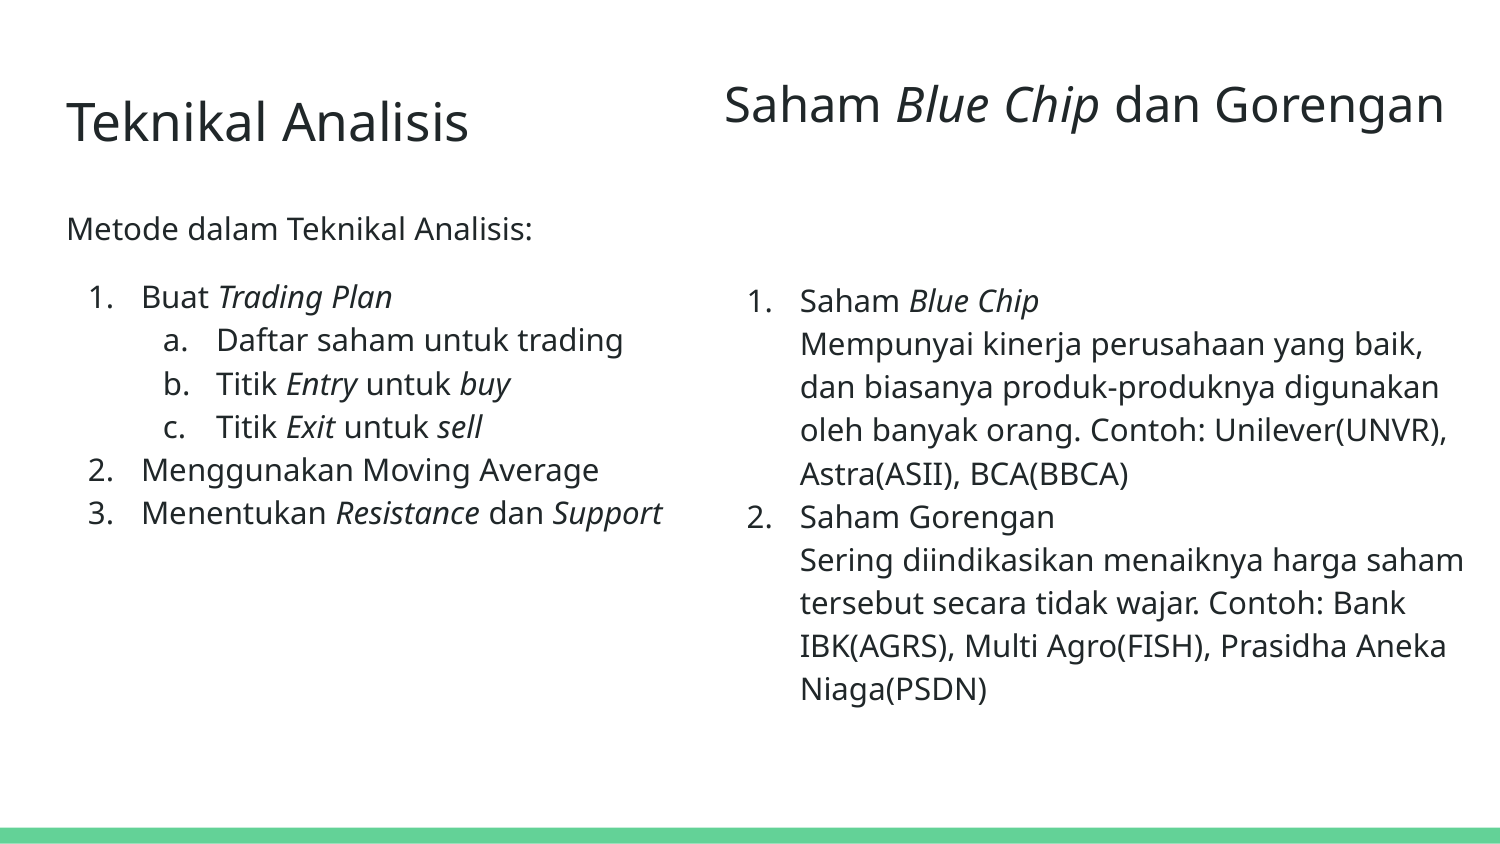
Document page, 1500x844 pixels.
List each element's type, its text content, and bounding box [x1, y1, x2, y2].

list Metode dalam Teknikal Analisis: Buat Trading Plan Daftar saham untuk trading Titik Entry untuk buy Titik Exit untuk sell Menggunakan Moving Average Menentukan Resistance dan Support [51, 189, 842, 750]
title Saham Blue Chip dan Gorengan [709, 58, 1463, 153]
title Teknikal Analisis [51, 72, 673, 167]
list Saham Blue Chip Mempunyai kinerja perusahaan yang baik, dan biasanya produk-produknya digunakan oleh banyak orang. Contoh: Unilever(UNVR), Astra(ASII), BCA(BBCA) Saham Gorengan Sering diindikasikan menaiknya harga saham tersebut secara tidak wajar. Contoh: Bank IBK(AGRS), Multi Agro(FISH), Prasidha Aneka Niaga(PSDN) [709, 260, 1500, 750]
